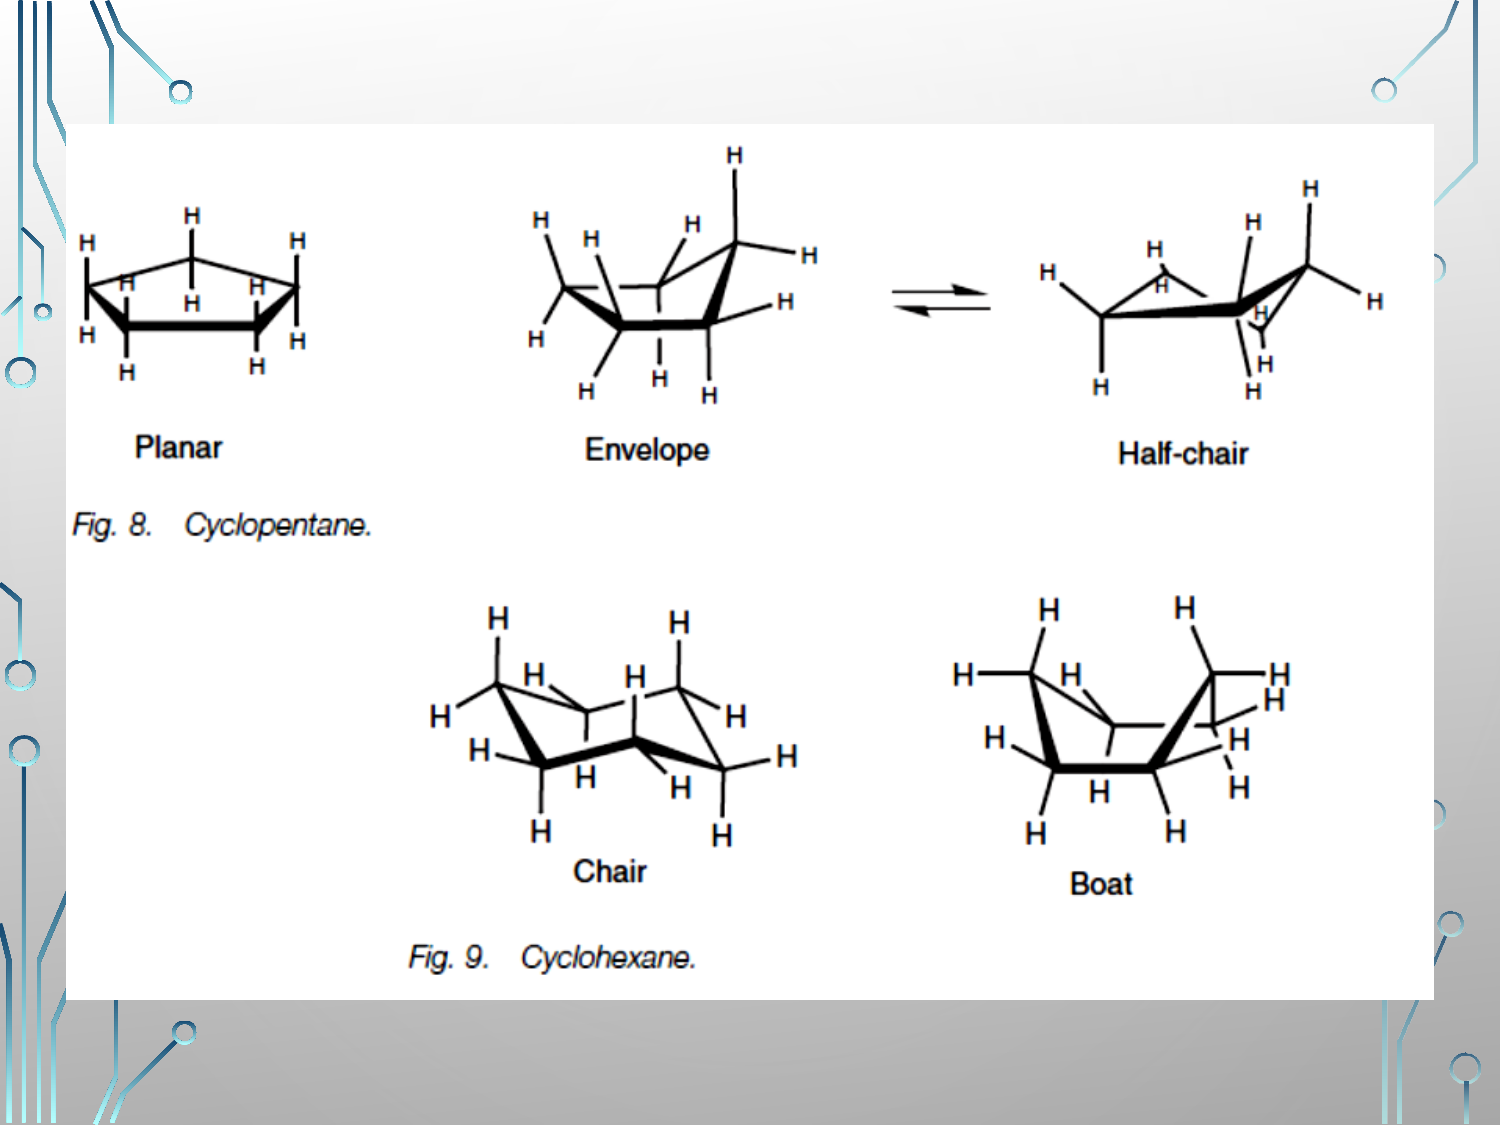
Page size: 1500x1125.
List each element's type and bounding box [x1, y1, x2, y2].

picture [66, 124, 1434, 1001]
